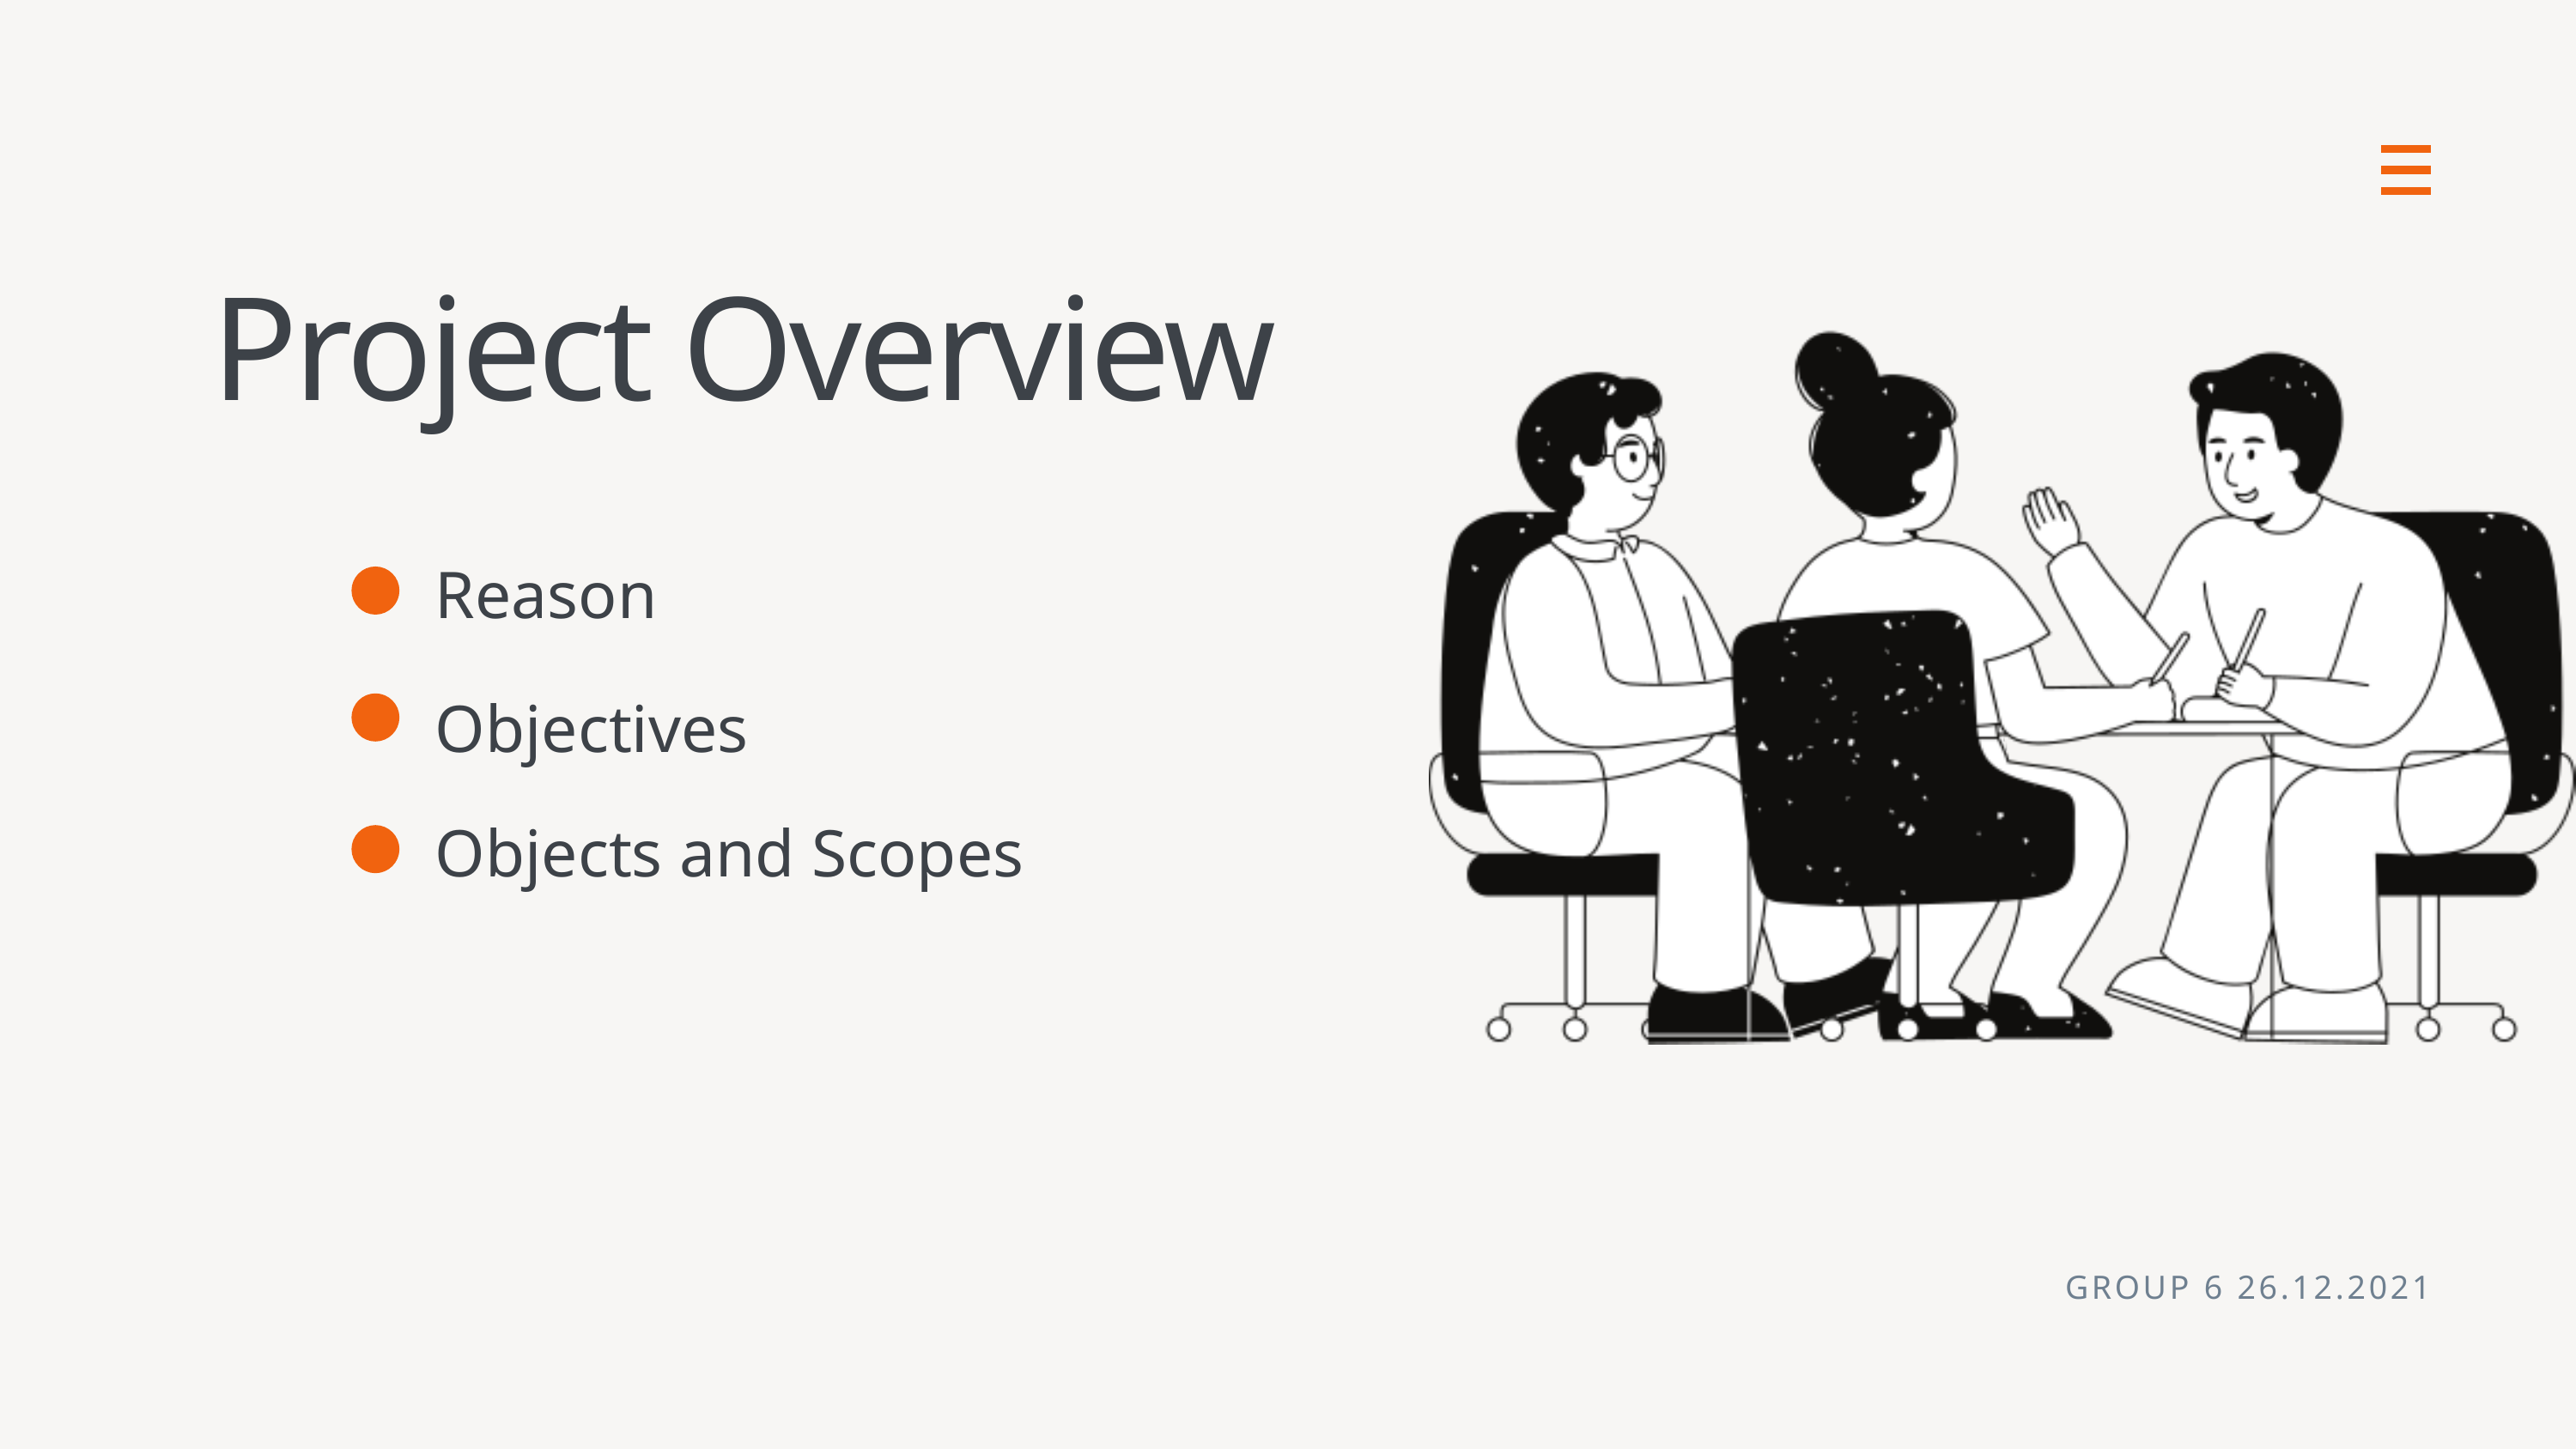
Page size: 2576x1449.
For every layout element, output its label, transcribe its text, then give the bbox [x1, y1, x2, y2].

text_box Objectives [434, 675, 1288, 766]
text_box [350, 566, 400, 615]
text_box GROUP 6 26.12.2021 [1439, 1260, 2432, 1306]
text_box Project Overview [211, 271, 1783, 429]
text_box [350, 824, 400, 874]
picture [1429, 326, 2576, 1045]
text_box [2380, 144, 2432, 196]
text_box Reason [434, 541, 1288, 632]
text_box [350, 693, 400, 743]
text_box Objects and Scopes [434, 799, 1288, 890]
